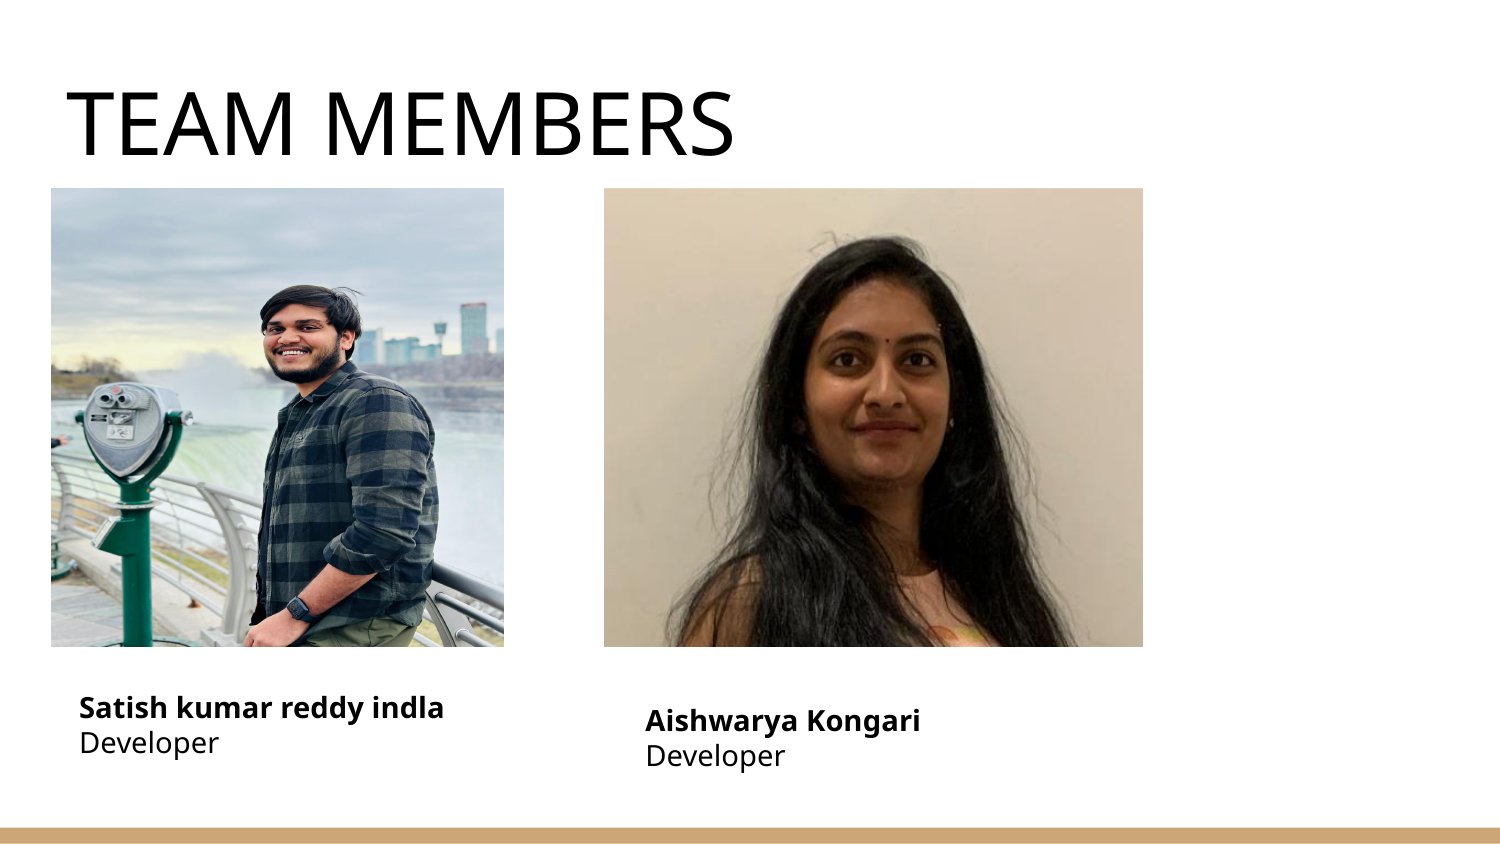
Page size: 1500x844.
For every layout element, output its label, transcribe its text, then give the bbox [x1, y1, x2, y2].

text_box Aishwarya Kongari Developer [630, 687, 1103, 761]
title TEAM MEMBERS [51, 51, 1449, 189]
picture [603, 187, 1143, 647]
picture [50, 187, 504, 647]
text_box Satish kumar reddy indla Developer [64, 674, 484, 774]
